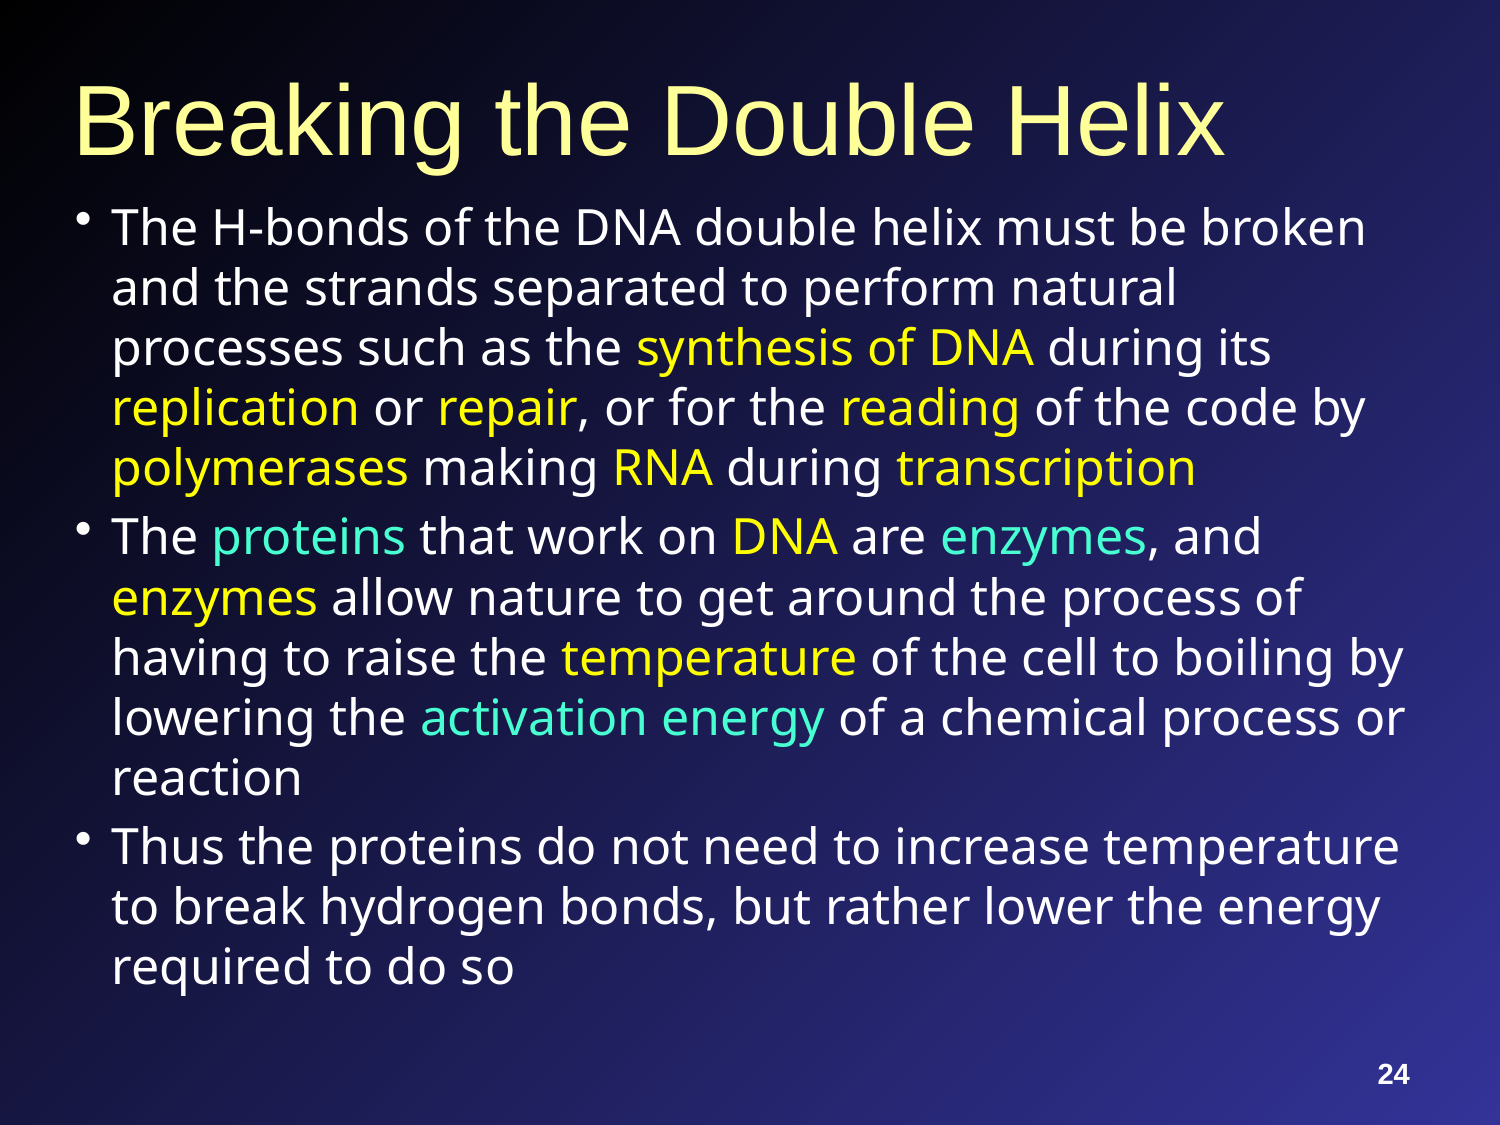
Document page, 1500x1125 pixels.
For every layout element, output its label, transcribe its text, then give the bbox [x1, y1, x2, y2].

list The H-bonds of the DNA double helix must be broken and the strands separated to perform natural processes such as the synthesis of DNA during its replication or repair, or for the reading of the code by polymerases making RNA during transcription The proteins that work on DNA are enzymes, and enzymes allow nature to get around the process of having to raise the temperature of the cell to boiling by lowering the activation energy of a chemical process or reaction Thus the proteins do not need to increase temperature to break hydrogen bonds, but rather lower the energy required to do so [59, 187, 1437, 1019]
title Breaking the Double Helix [57, 47, 1437, 185]
slide_number 24 [1074, 1042, 1425, 1103]
